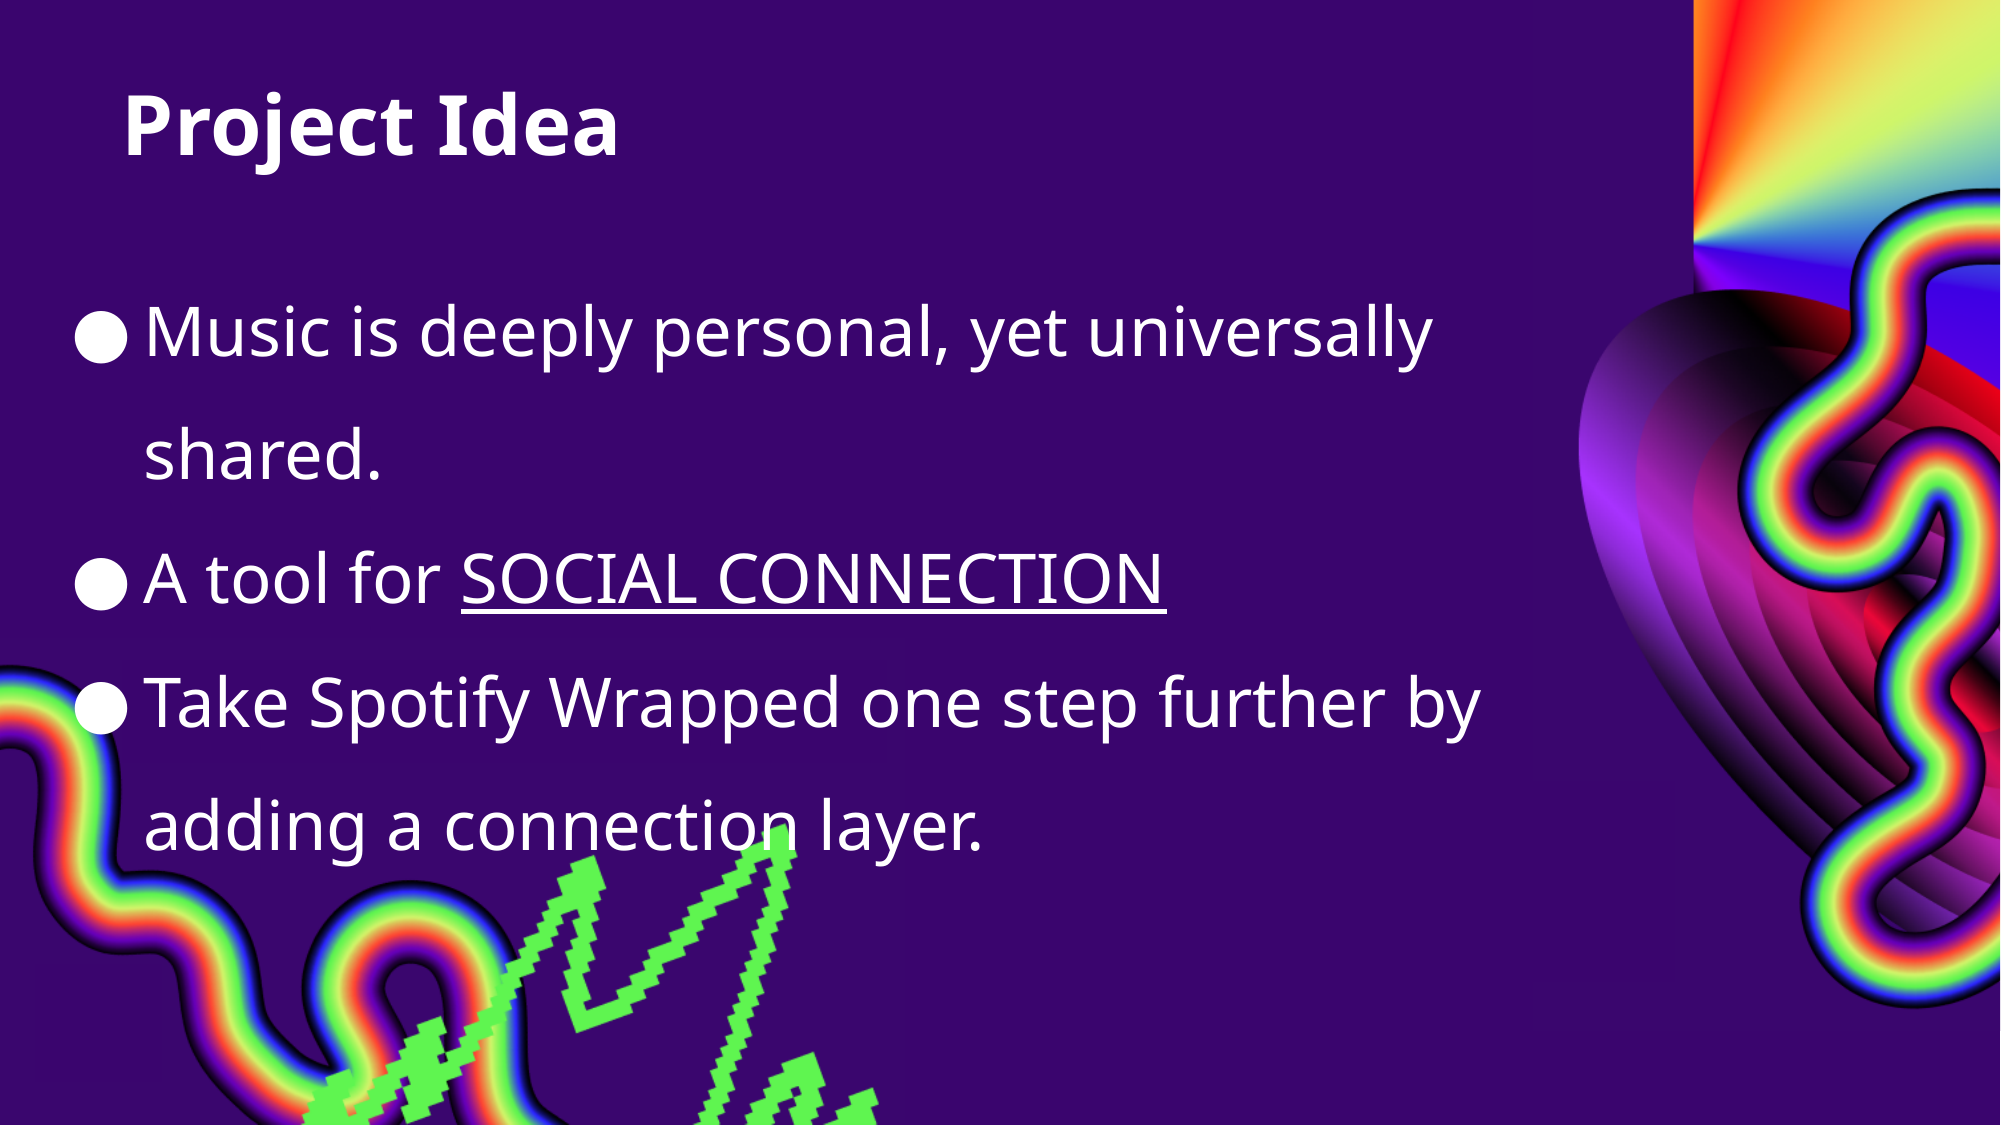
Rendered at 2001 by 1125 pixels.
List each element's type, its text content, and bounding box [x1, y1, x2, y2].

list Music is deeply personal, yet universally shared. A tool for SOCIAL CONNECTION Take Spotify Wrapped one step further by adding a connection layer. [68, 246, 1680, 981]
title Project Idea [0, 0, 766, 174]
picture [1533, 0, 2001, 1031]
picture [0, 638, 906, 1125]
